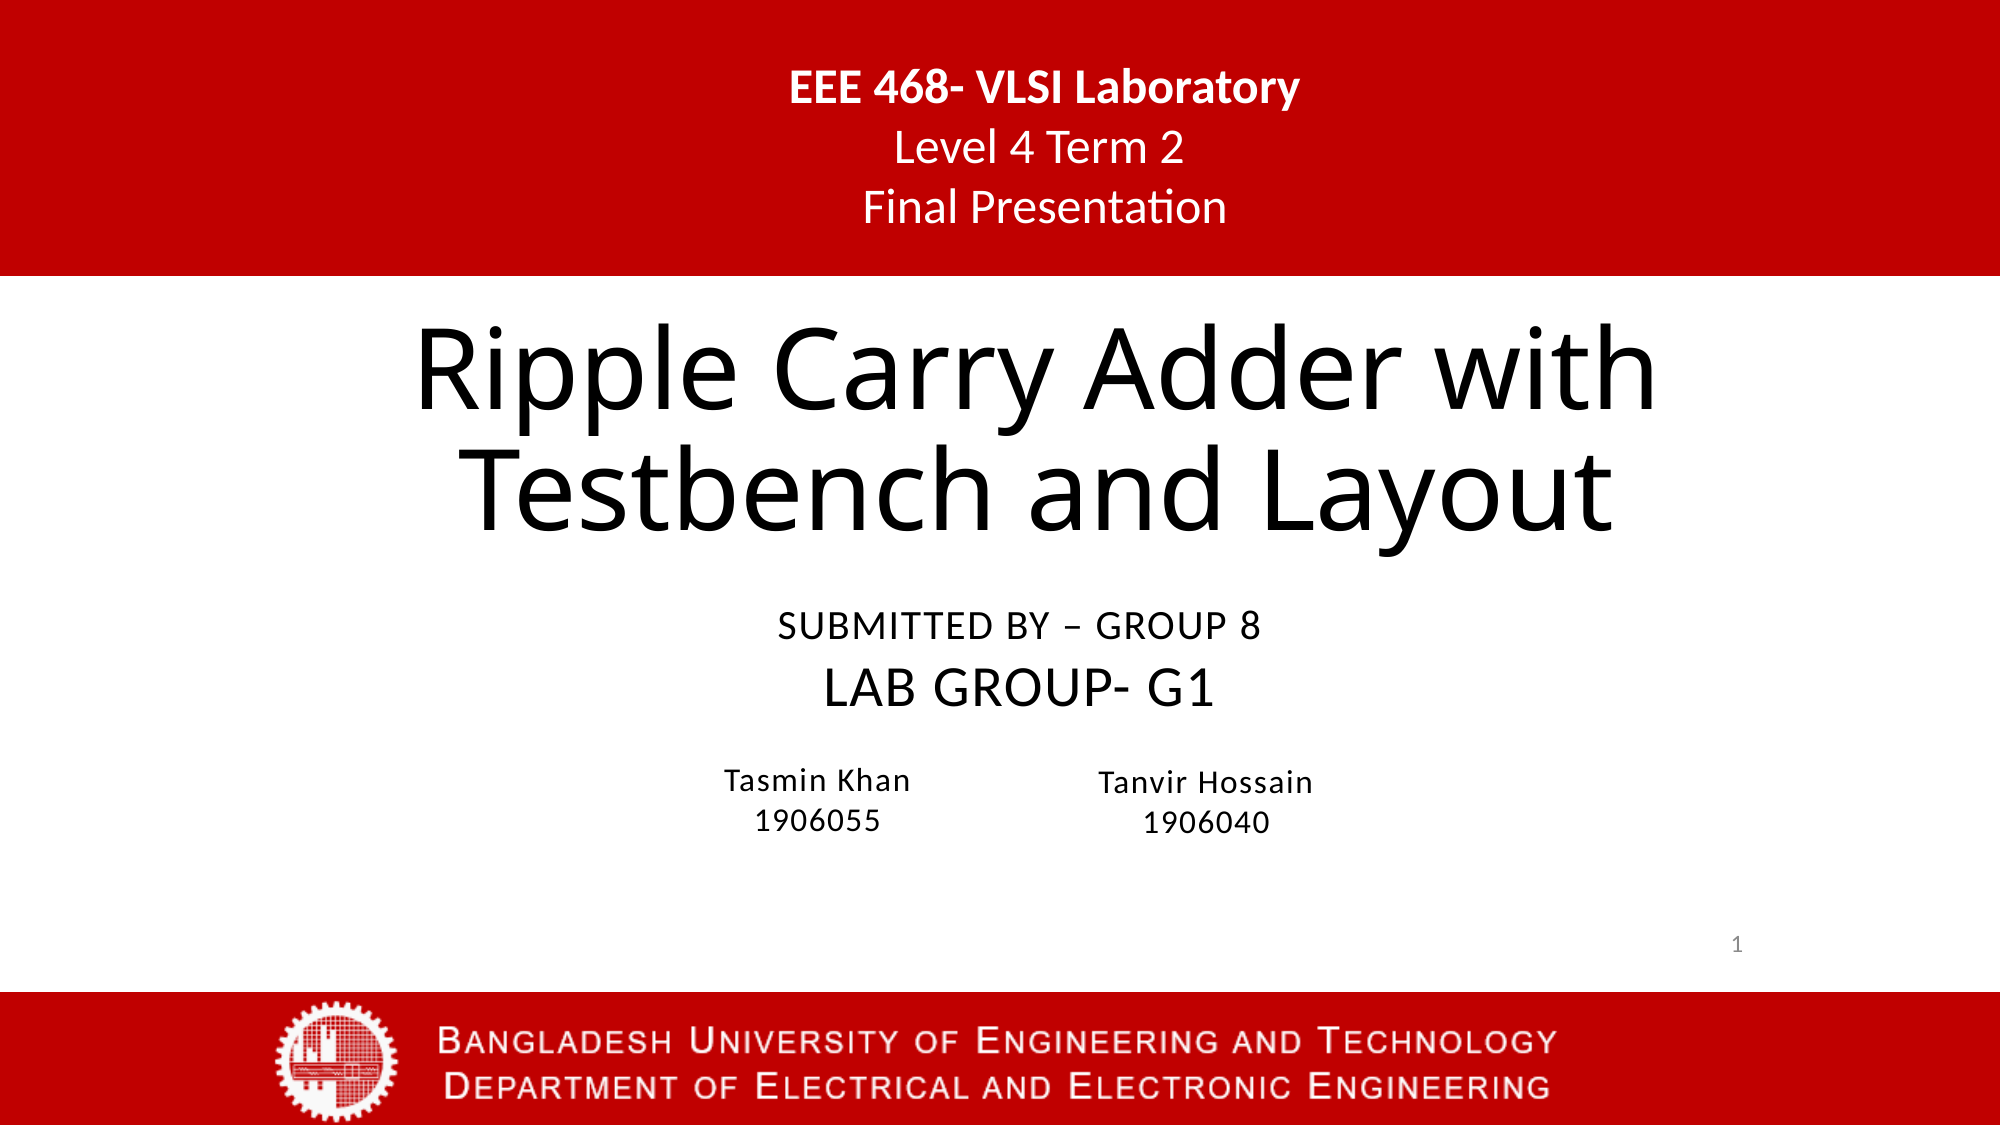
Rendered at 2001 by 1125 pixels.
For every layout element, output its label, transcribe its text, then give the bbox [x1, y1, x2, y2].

slide_number 1 [1411, 923, 1759, 962]
title Ripple Carry Adder with Testbench and Layout [224, 303, 1850, 563]
text_box Tanvir Hossain 1906040 [1013, 753, 1399, 899]
text_box EEE 468- VLSI Laboratory Level 4 Term 2 Final Presentation [241, 46, 1850, 242]
text_box [0, 0, 2000, 276]
text_box Tasmin Khan 1906055 [624, 751, 1011, 897]
picture [0, 992, 2000, 1125]
text_box Submitted by – Group 8 Lab Group- G1 [707, 590, 1332, 798]
